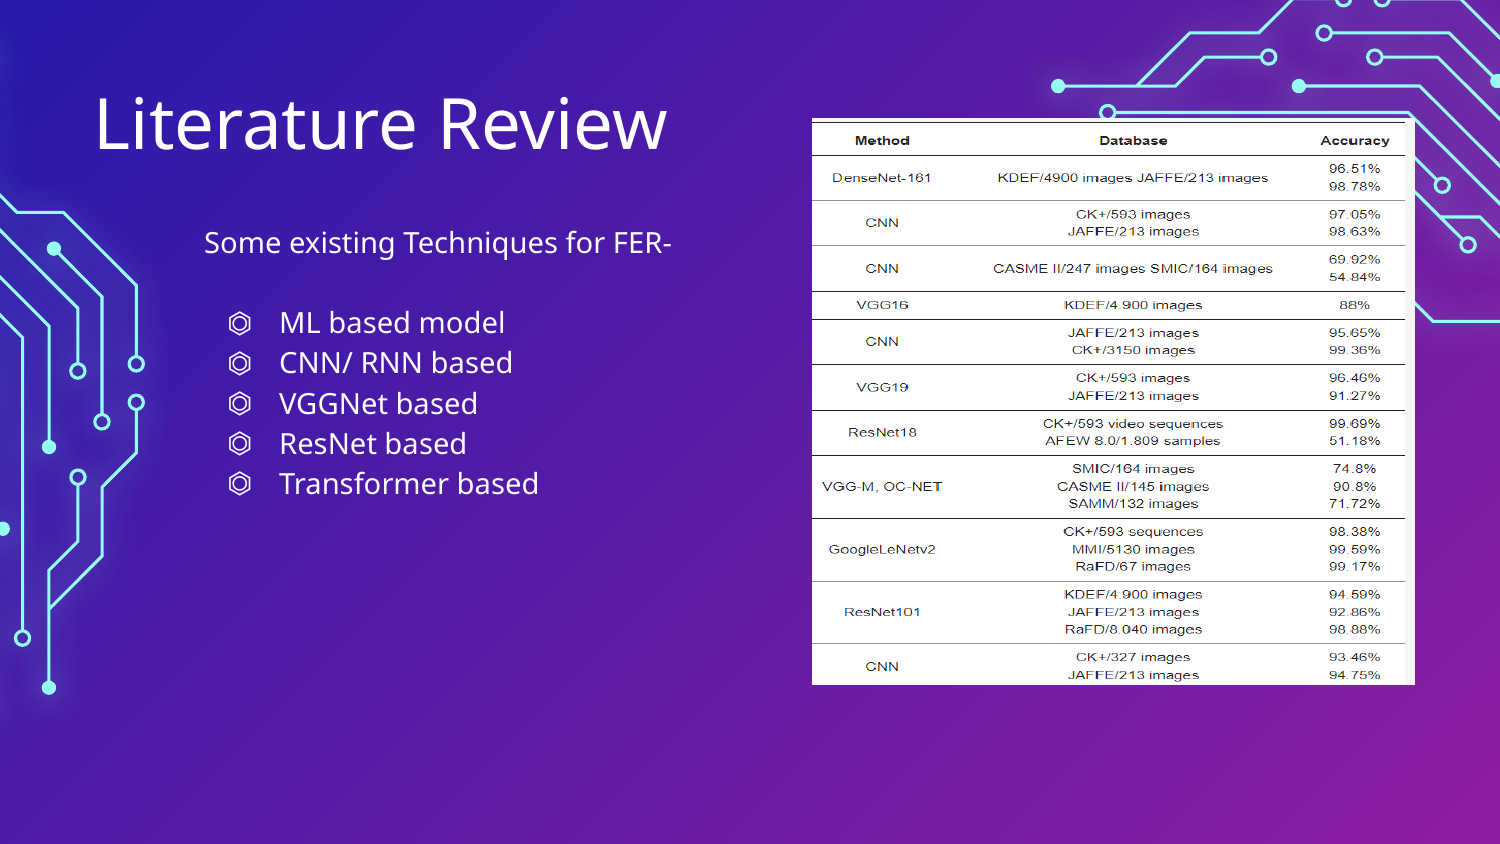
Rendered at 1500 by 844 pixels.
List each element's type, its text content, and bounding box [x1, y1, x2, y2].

picture [812, 118, 1415, 685]
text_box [1226, 0, 1500, 517]
list Some existing Techniques for FER- ML based model CNN/ RNN based VGGNet based ResNet based Transformer based [189, 204, 807, 520]
title Literature Review [94, 78, 729, 173]
